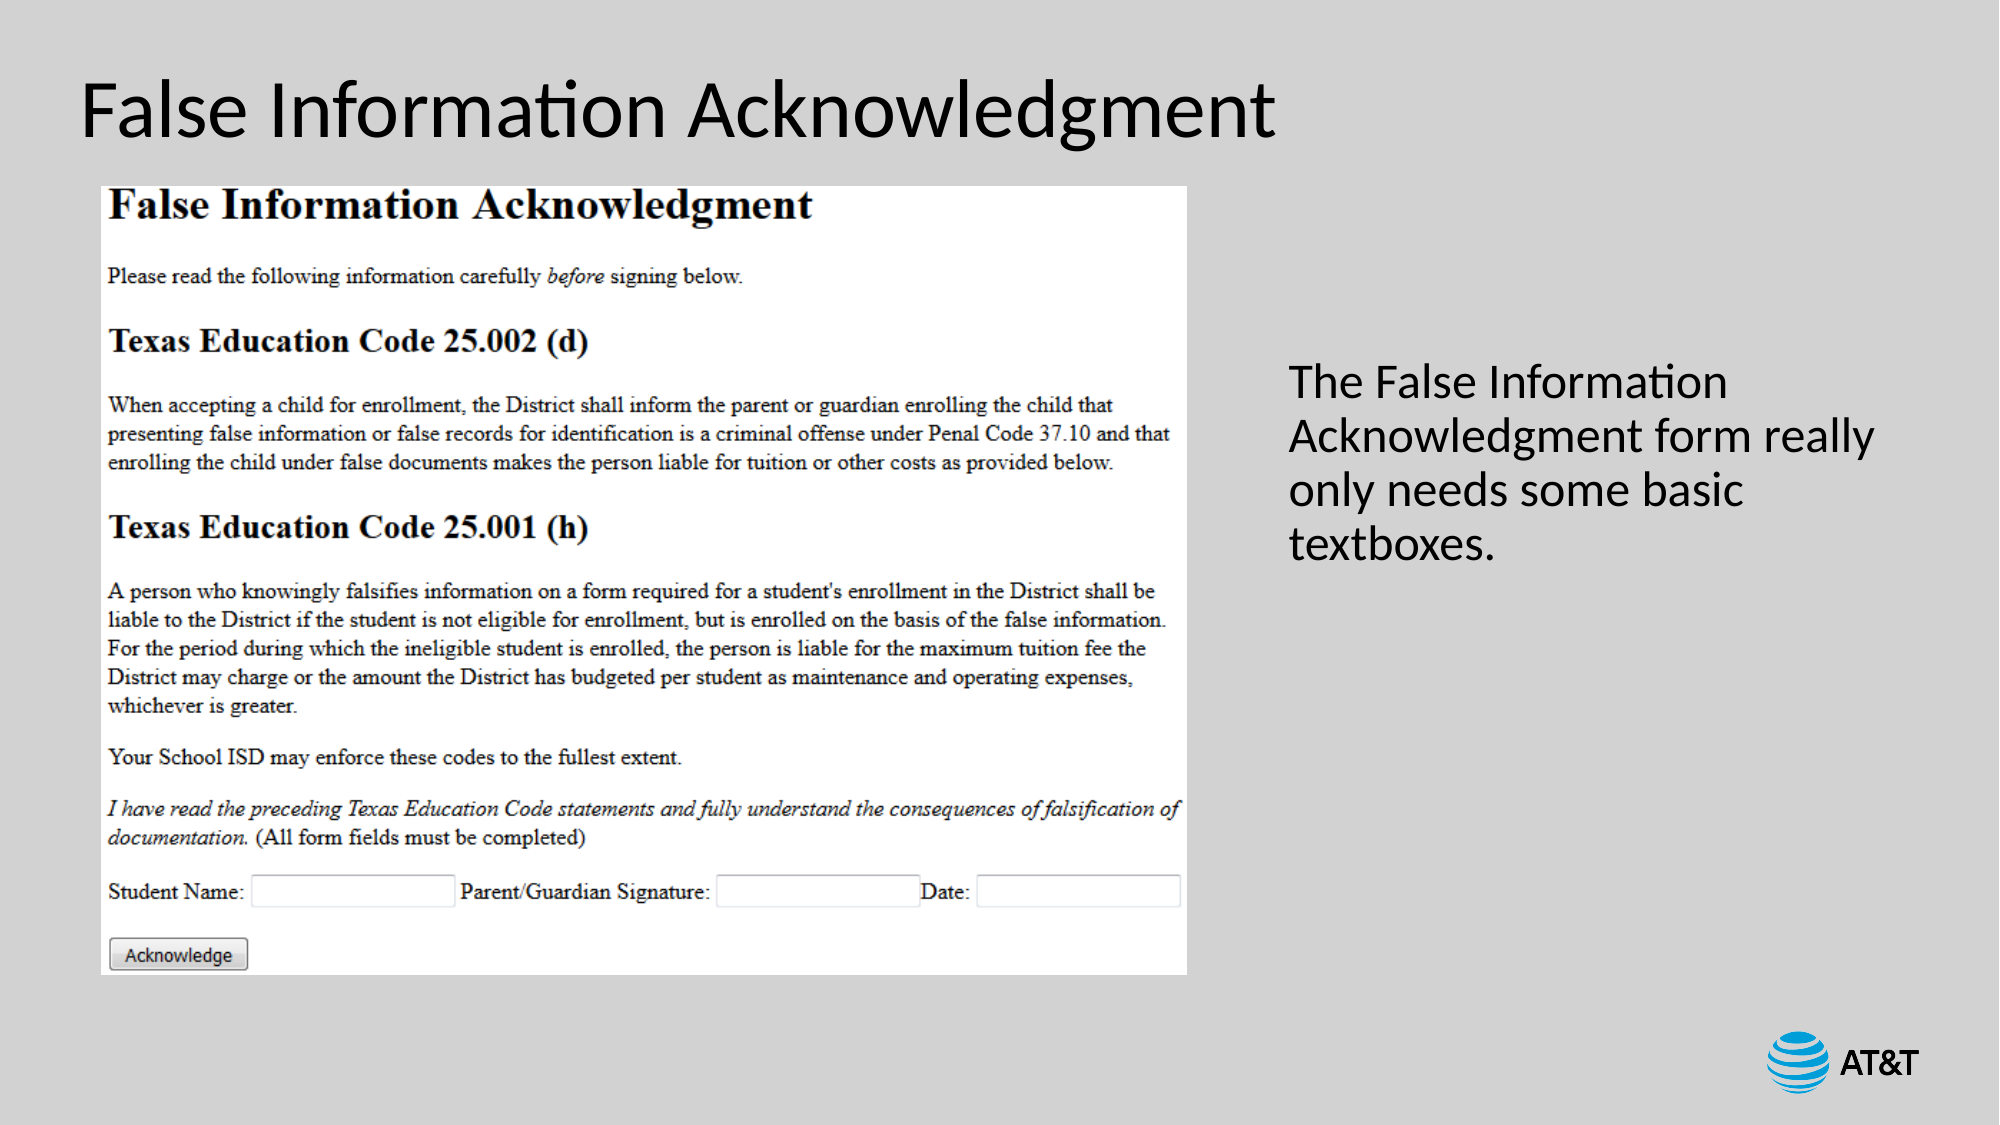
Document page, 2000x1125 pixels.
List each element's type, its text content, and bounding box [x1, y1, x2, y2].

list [101, 186, 1187, 975]
picture [1735, 1000, 1950, 1125]
list The False Information Acknowledgment form really only needs some basic textboxes. [1288, 354, 1920, 975]
title False Information Acknowledgment [80, 43, 1920, 142]
